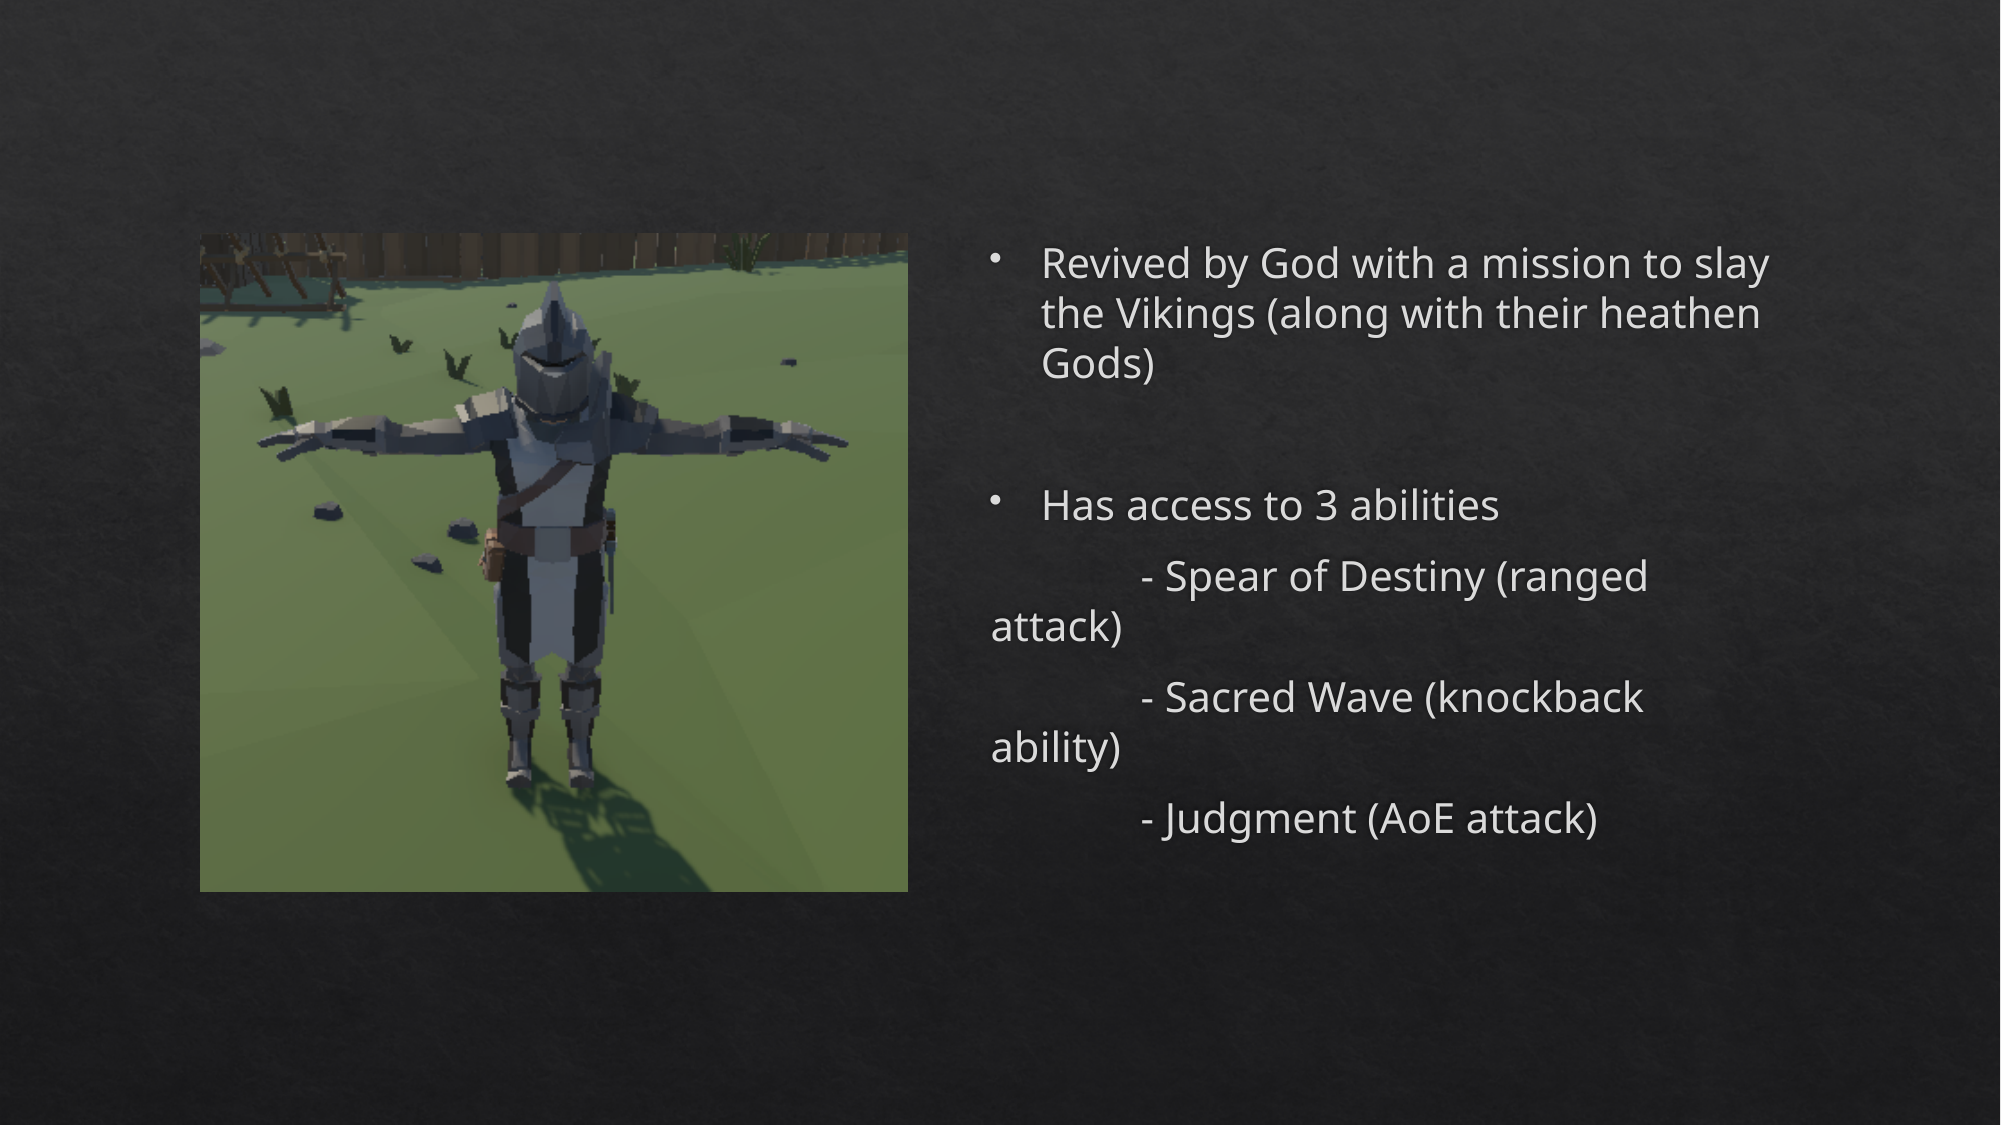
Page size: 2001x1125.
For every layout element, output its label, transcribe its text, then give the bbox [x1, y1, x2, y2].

list Revived by God with a mission to slay the Vikings (along with their heathen Gods) Has access to 3 abilities - Spear of Destiny (ranged attack) - Sacred Wave (knockback ability) - Judgment (AoE attack) [969, 229, 1787, 896]
picture [200, 232, 908, 892]
